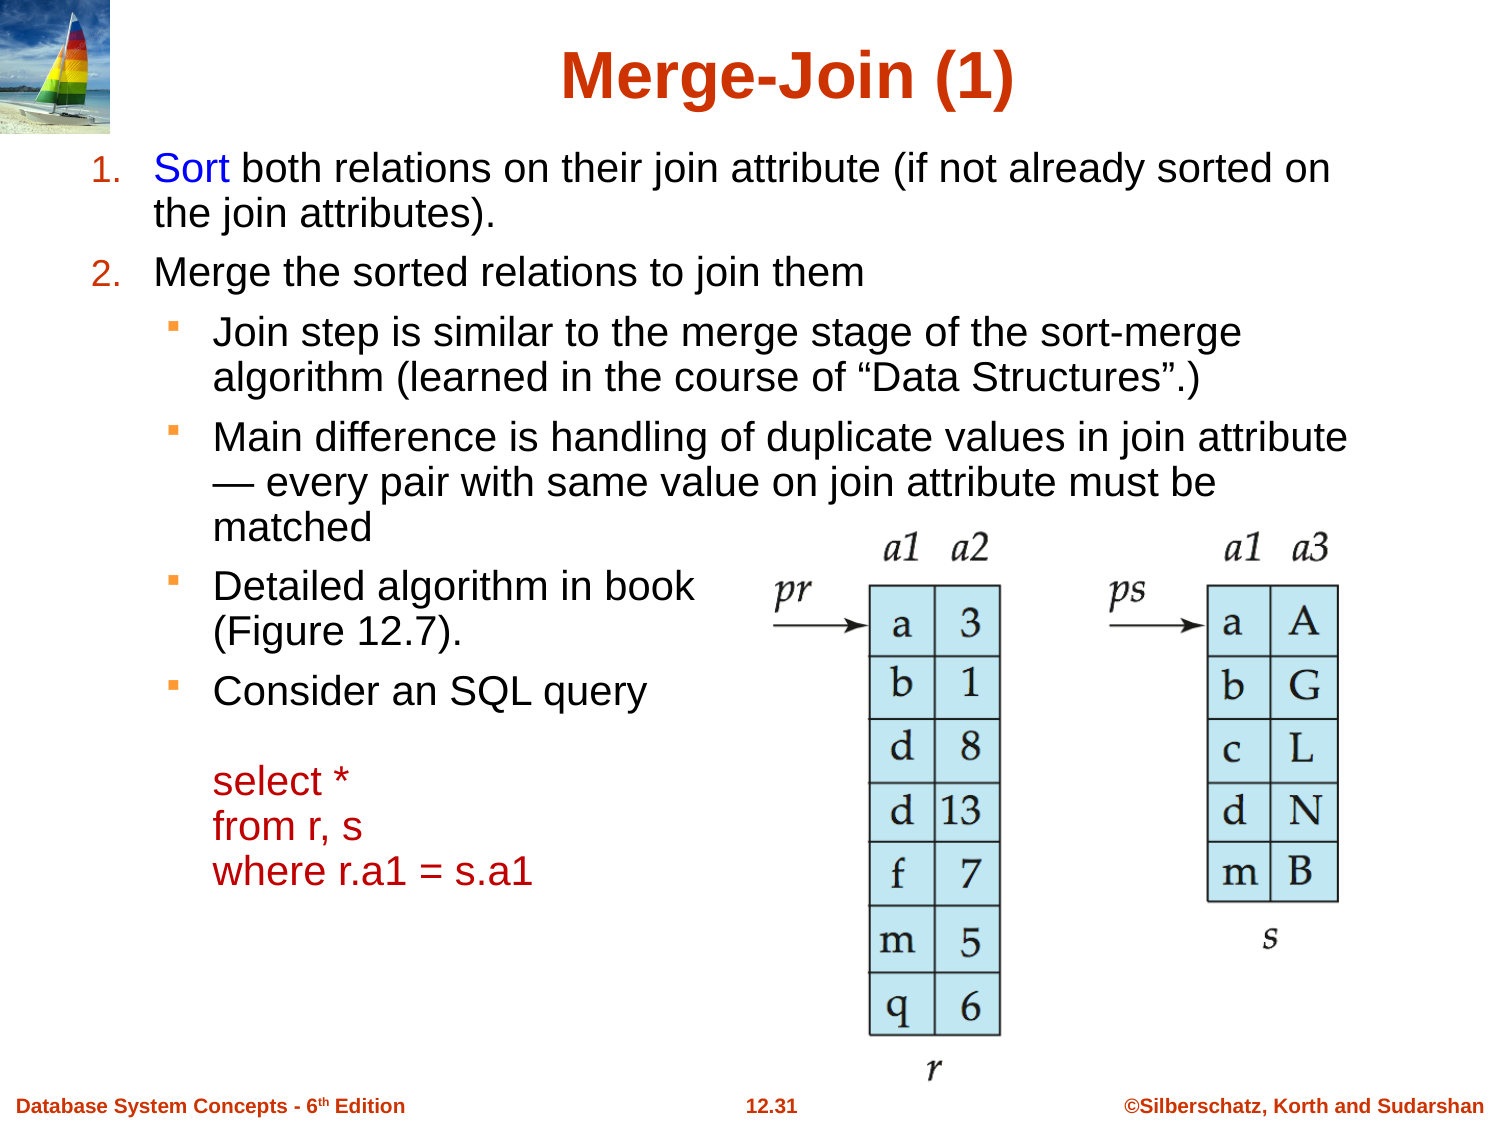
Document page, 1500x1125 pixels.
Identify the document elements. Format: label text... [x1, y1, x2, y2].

picture [773, 521, 1340, 1092]
list Sort both relations on their join attribute (if not already sorted on the join attributes). Merge the sorted relations to join them Join step is similar to the merge stage of the sort-merge algorithm (learned in the course of “Data Structures”.) Main difference is handling of duplicate values in join attribute — every pair with same value on join attribute must be matched Detailed algorithm in book (Figure 12.7). Consider an SQL query select * from r, s where r.a1 = s.a1 [75, 138, 1365, 556]
picture [0, 0, 110, 134]
title Merge-Join (1) [125, 18, 1452, 120]
